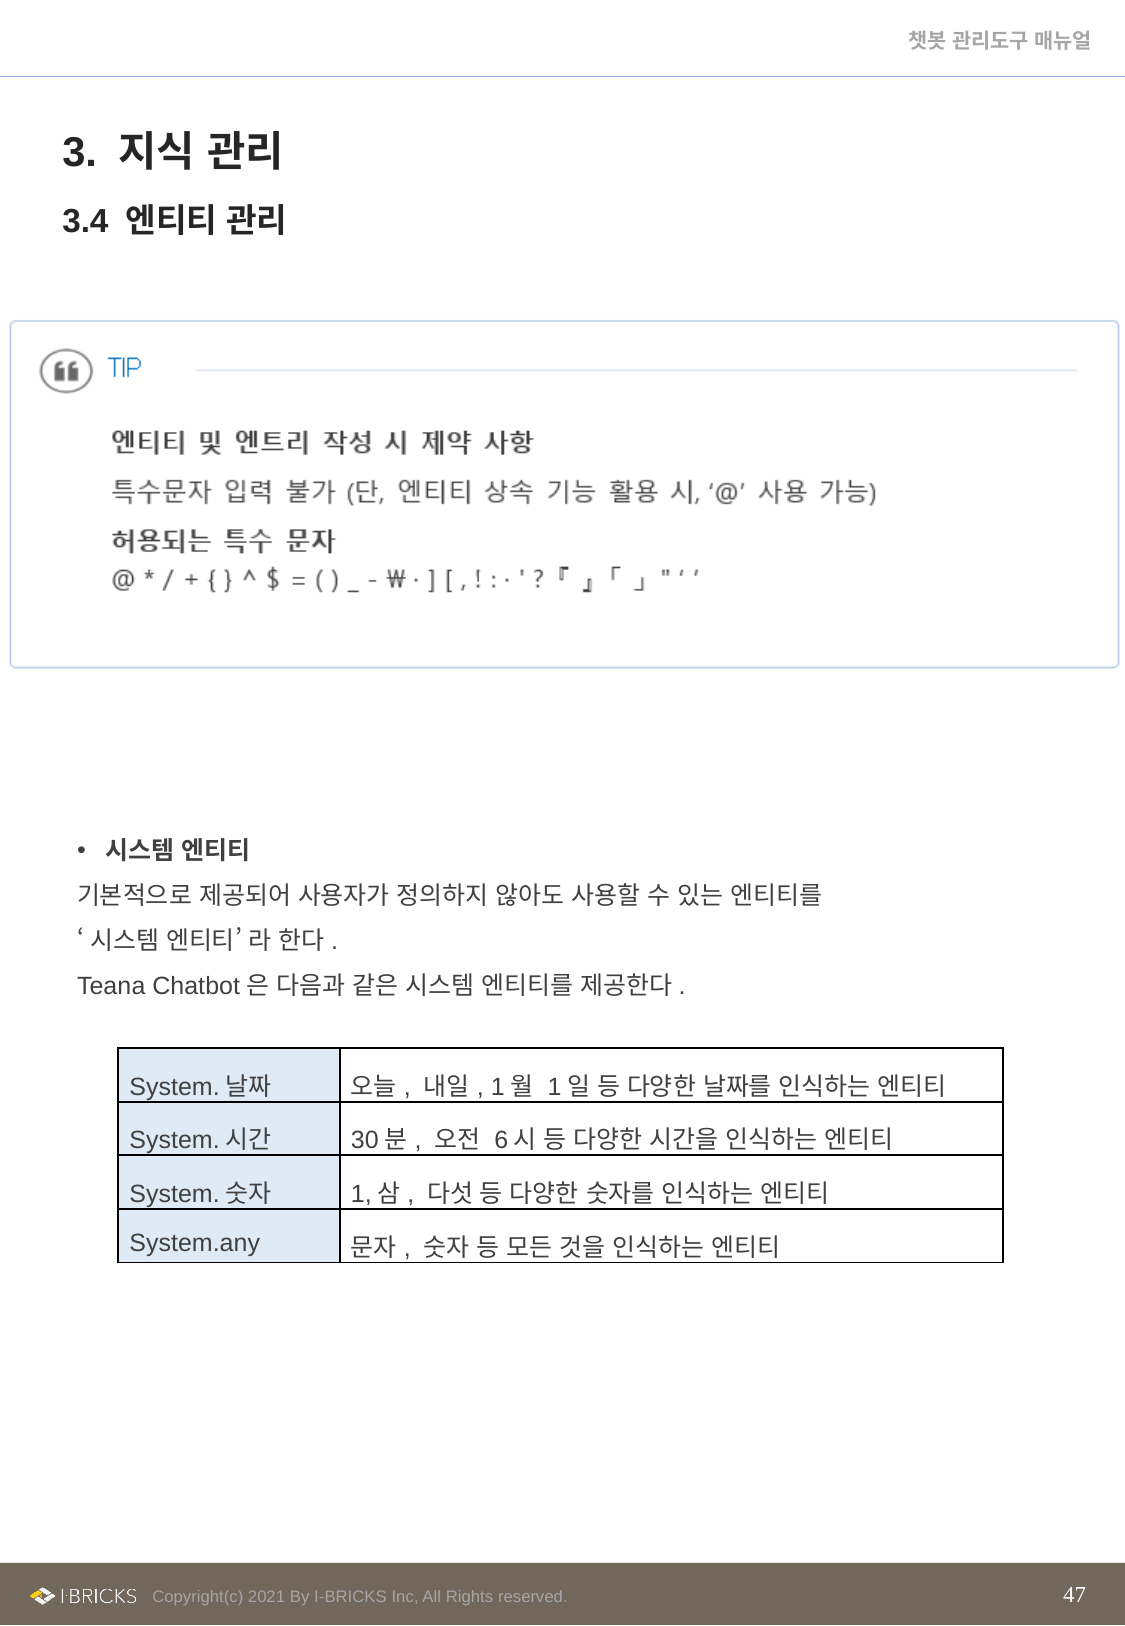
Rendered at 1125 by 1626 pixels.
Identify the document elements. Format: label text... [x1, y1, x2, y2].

text_box 시스템 엔티티 기본적으로 제공되어 사용자가 정의하지 않아도 사용할 수 있는 엔티티를 ‘시스템 엔티티’ 라 한다. Teana Chatbot은 다음과 같은 시스템 엔티티를 제공한다. [62, 812, 1104, 1007]
picture [1, 310, 1125, 679]
table_cell System.any [119, 1210, 339, 1262]
text_box 3. 지식 관리 [62, 117, 1067, 183]
table_cell 1,삼, 다섯 등 다양한 숫자를 인식하는 엔티티 [341, 1156, 1002, 1208]
table_header System.날짜 [119, 1049, 339, 1101]
table_cell System.시간 [119, 1103, 339, 1154]
text_box 3.4 엔티티 관리 [62, 191, 1067, 247]
table_cell 30분, 오전 6시 등 다양한 시간을 인식하는 엔티티 [341, 1103, 1002, 1154]
table_cell 문자, 숫자 등 모든 것을 인식하는 엔티티 [341, 1210, 1002, 1262]
slide_number 47 [991, 1566, 1102, 1620]
table_cell System.숫자 [119, 1156, 339, 1208]
picture [27, 1585, 138, 1606]
table_header 오늘, 내일, 1월 1일 등 다양한 날짜를 인식하는 엔티티 [341, 1049, 1002, 1101]
